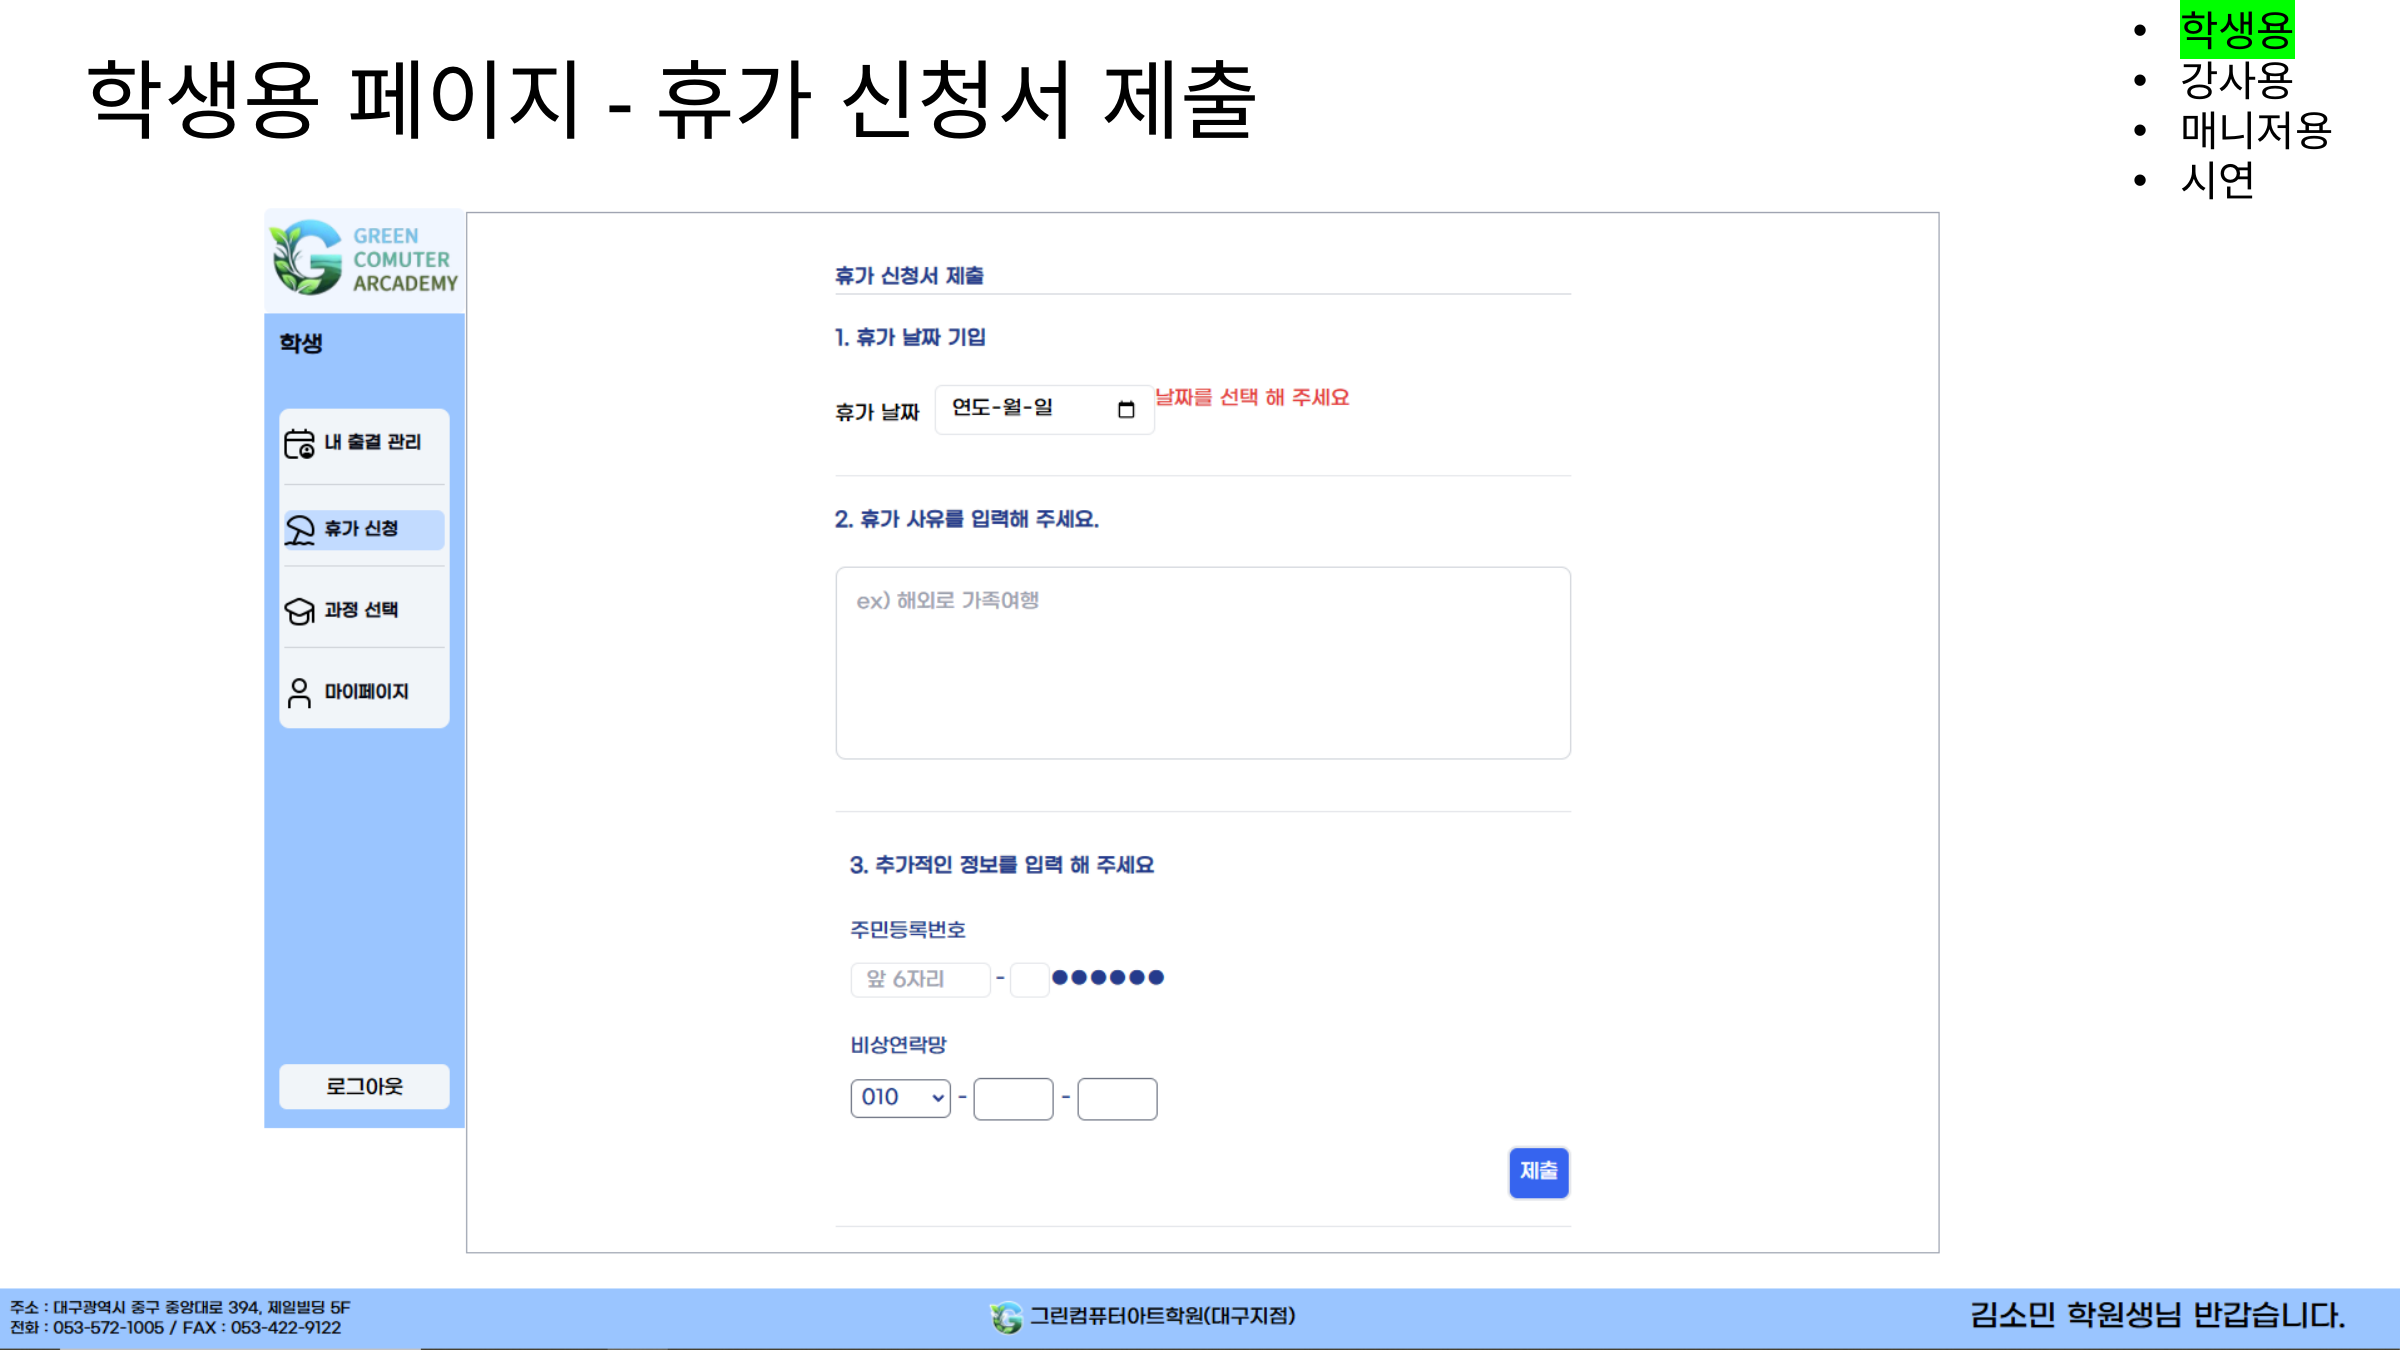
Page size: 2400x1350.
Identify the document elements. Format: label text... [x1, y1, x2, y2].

text_box 학생용 페이지-휴가 신청서 제출 [84, 41, 1200, 151]
picture [0, 197, 2400, 1350]
text_box 학생용 강사용 매니저용 시연 [2118, 0, 2391, 197]
